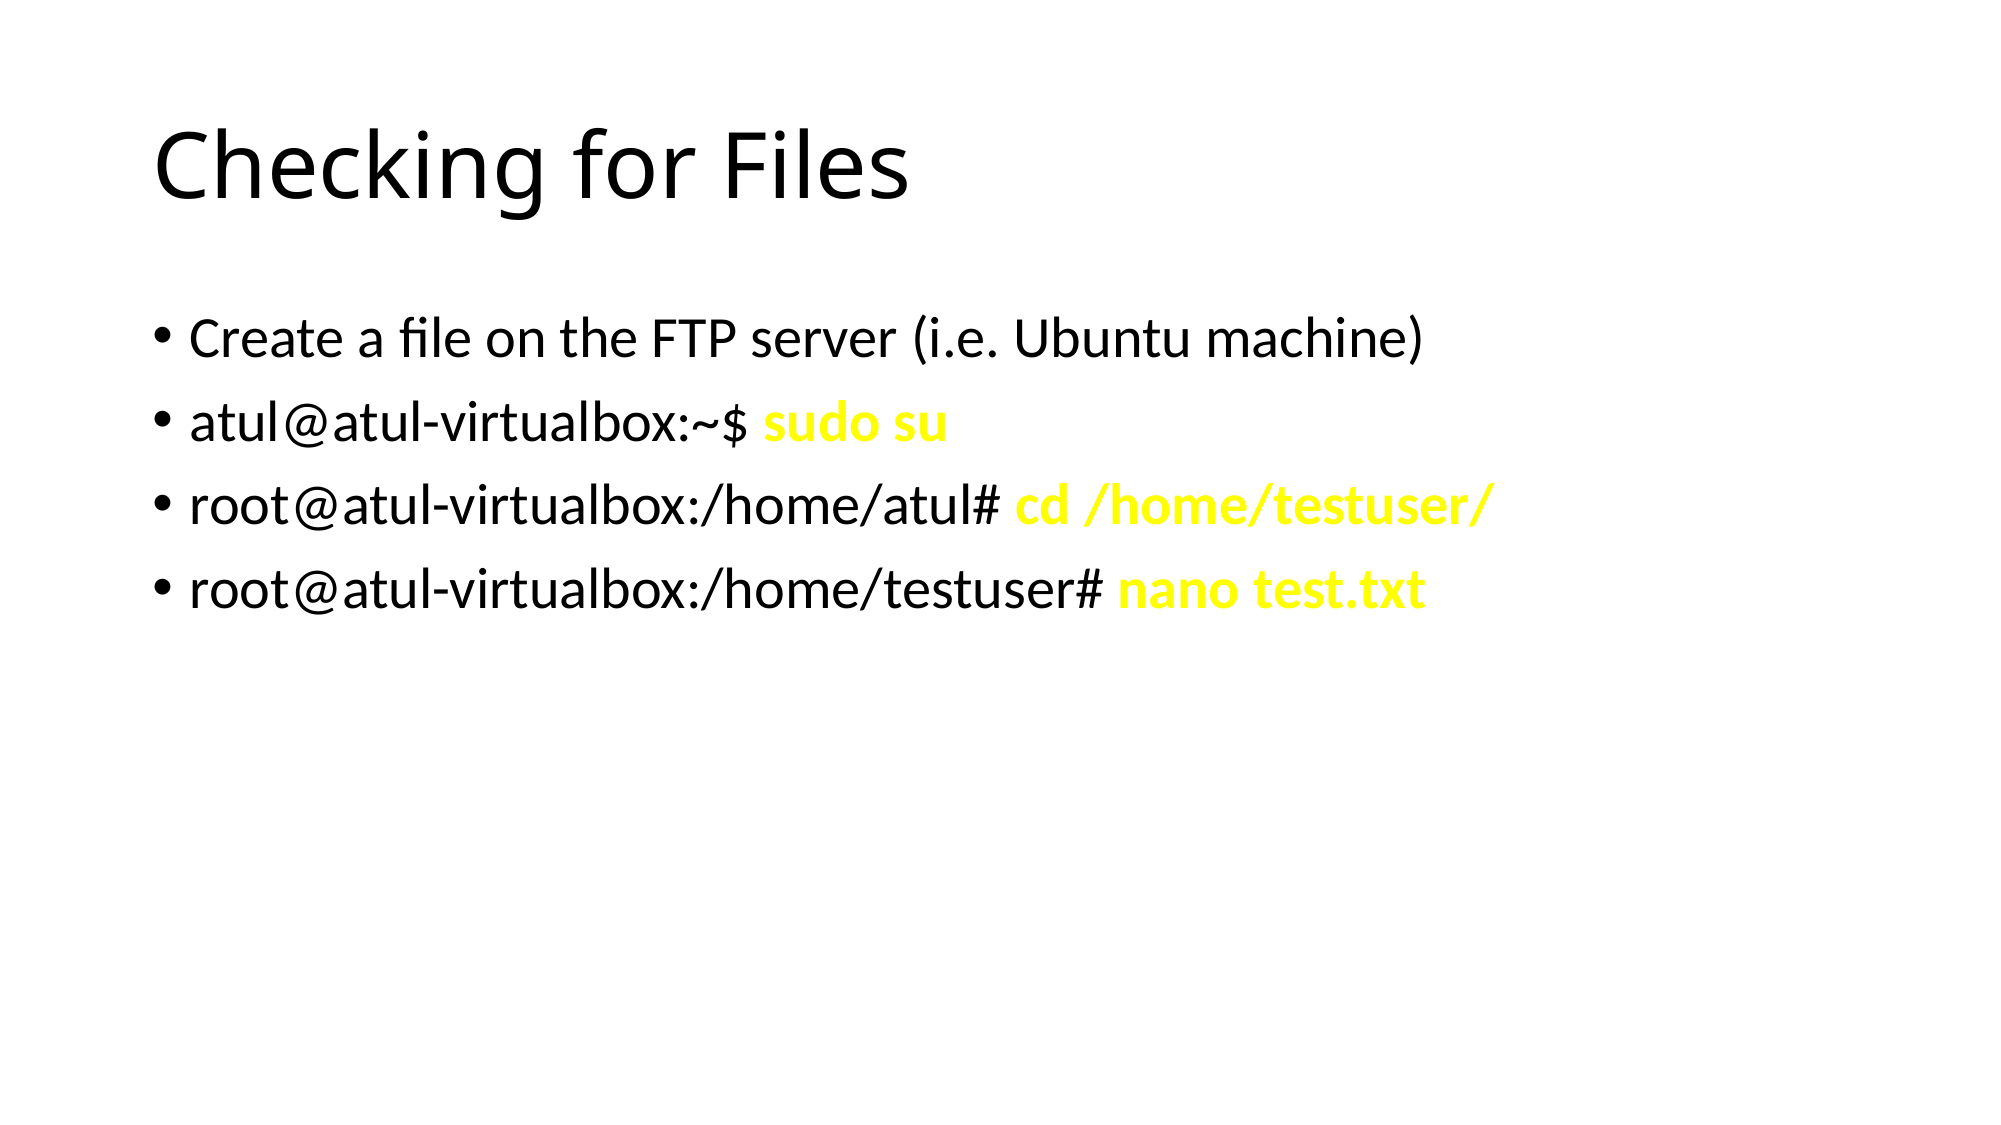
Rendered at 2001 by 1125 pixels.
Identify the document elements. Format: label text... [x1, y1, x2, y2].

list Create a file on the FTP server (i.e. Ubuntu machine) atul@atul-virtualbox:~$ sudo su root@atul-virtualbox:/home/atul# cd /home/testuser/ root@atul-virtualbox:/home/testuser# nano test.txt [137, 299, 1863, 1014]
title Checking for Files [137, 59, 1863, 278]
